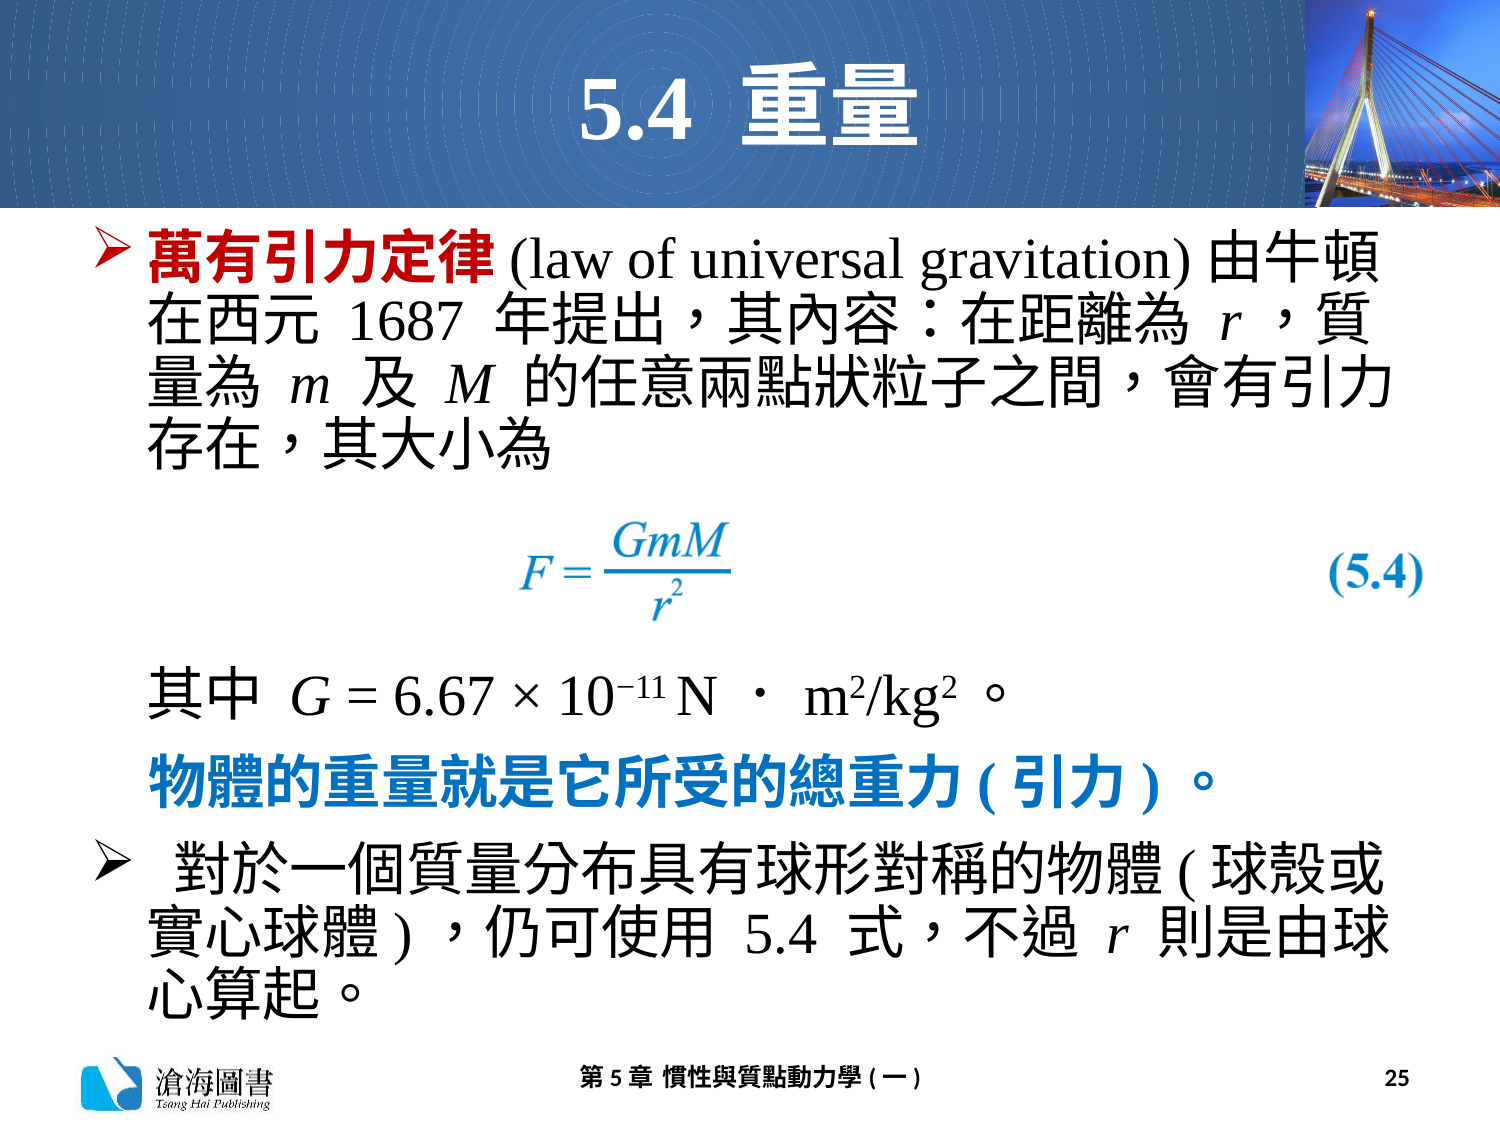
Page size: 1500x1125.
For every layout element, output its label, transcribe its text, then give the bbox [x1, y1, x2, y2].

picture [512, 504, 1435, 632]
title 5.4 重量 [75, 21, 1425, 185]
picture [1305, 0, 1500, 207]
slide_number 25 [1074, 1046, 1425, 1107]
list 萬有引力定律(law of universal gravitation)由牛頓在西元 1687 年提出，其內容：在距離為 r，質量為 m 及 M 的任意兩點狀粒子之間，會有引力存在，其大小為 其中 G = 6.67 × 10−11 N．m2/kg2。 物體的重量就是它所受的總重力(引力)。 對於一個質量分布具有球形對稱的物體(球殼或實心球體)，仍可使用 5.4 式，不過 r 則是由球心算起。 [75, 219, 1425, 1043]
footer 第5章 慣性與質點動力學(一) [512, 1046, 988, 1107]
picture [75, 1049, 274, 1118]
